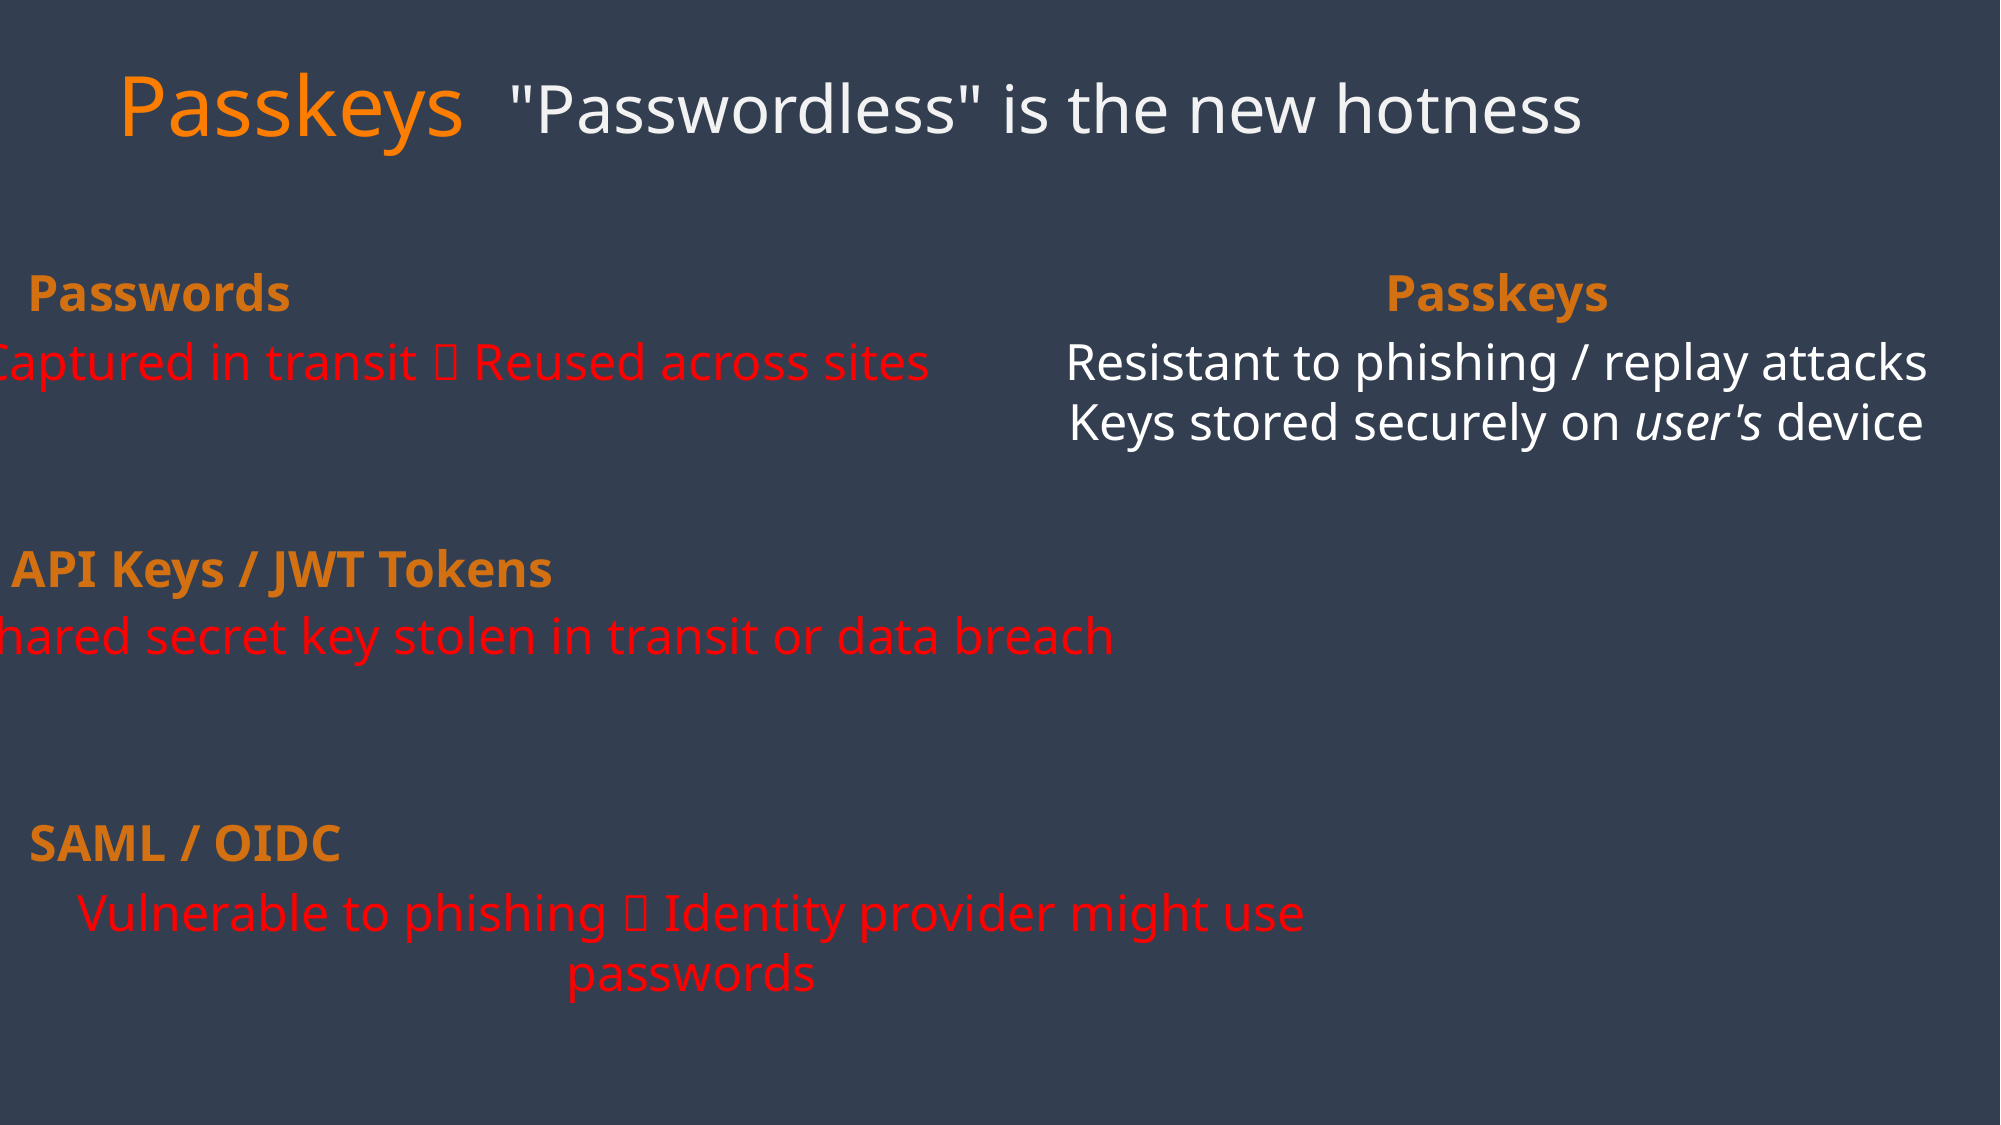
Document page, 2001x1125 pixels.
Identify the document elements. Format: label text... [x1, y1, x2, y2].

text_box Shared secret key stolen in transit or data breach [0, 596, 1153, 672]
text_box Resistant to phishing / replay attacks Keys stored securely on user's device [993, 322, 2000, 458]
text_box Passkeys [102, 45, 1150, 161]
text_box SAML / OIDC [0, 803, 797, 874]
text_box Passwords [0, 254, 683, 322]
text_box "Passwordless" is the new hotness [493, 59, 1600, 155]
text_box Passkeys [993, 253, 2000, 322]
text_box Captured in transit  Reused across sites [0, 322, 978, 398]
text_box Vulnerable to phishing  Identity provider might use passwords [0, 874, 1405, 1010]
text_box API Keys / JWT Tokens [0, 529, 894, 596]
